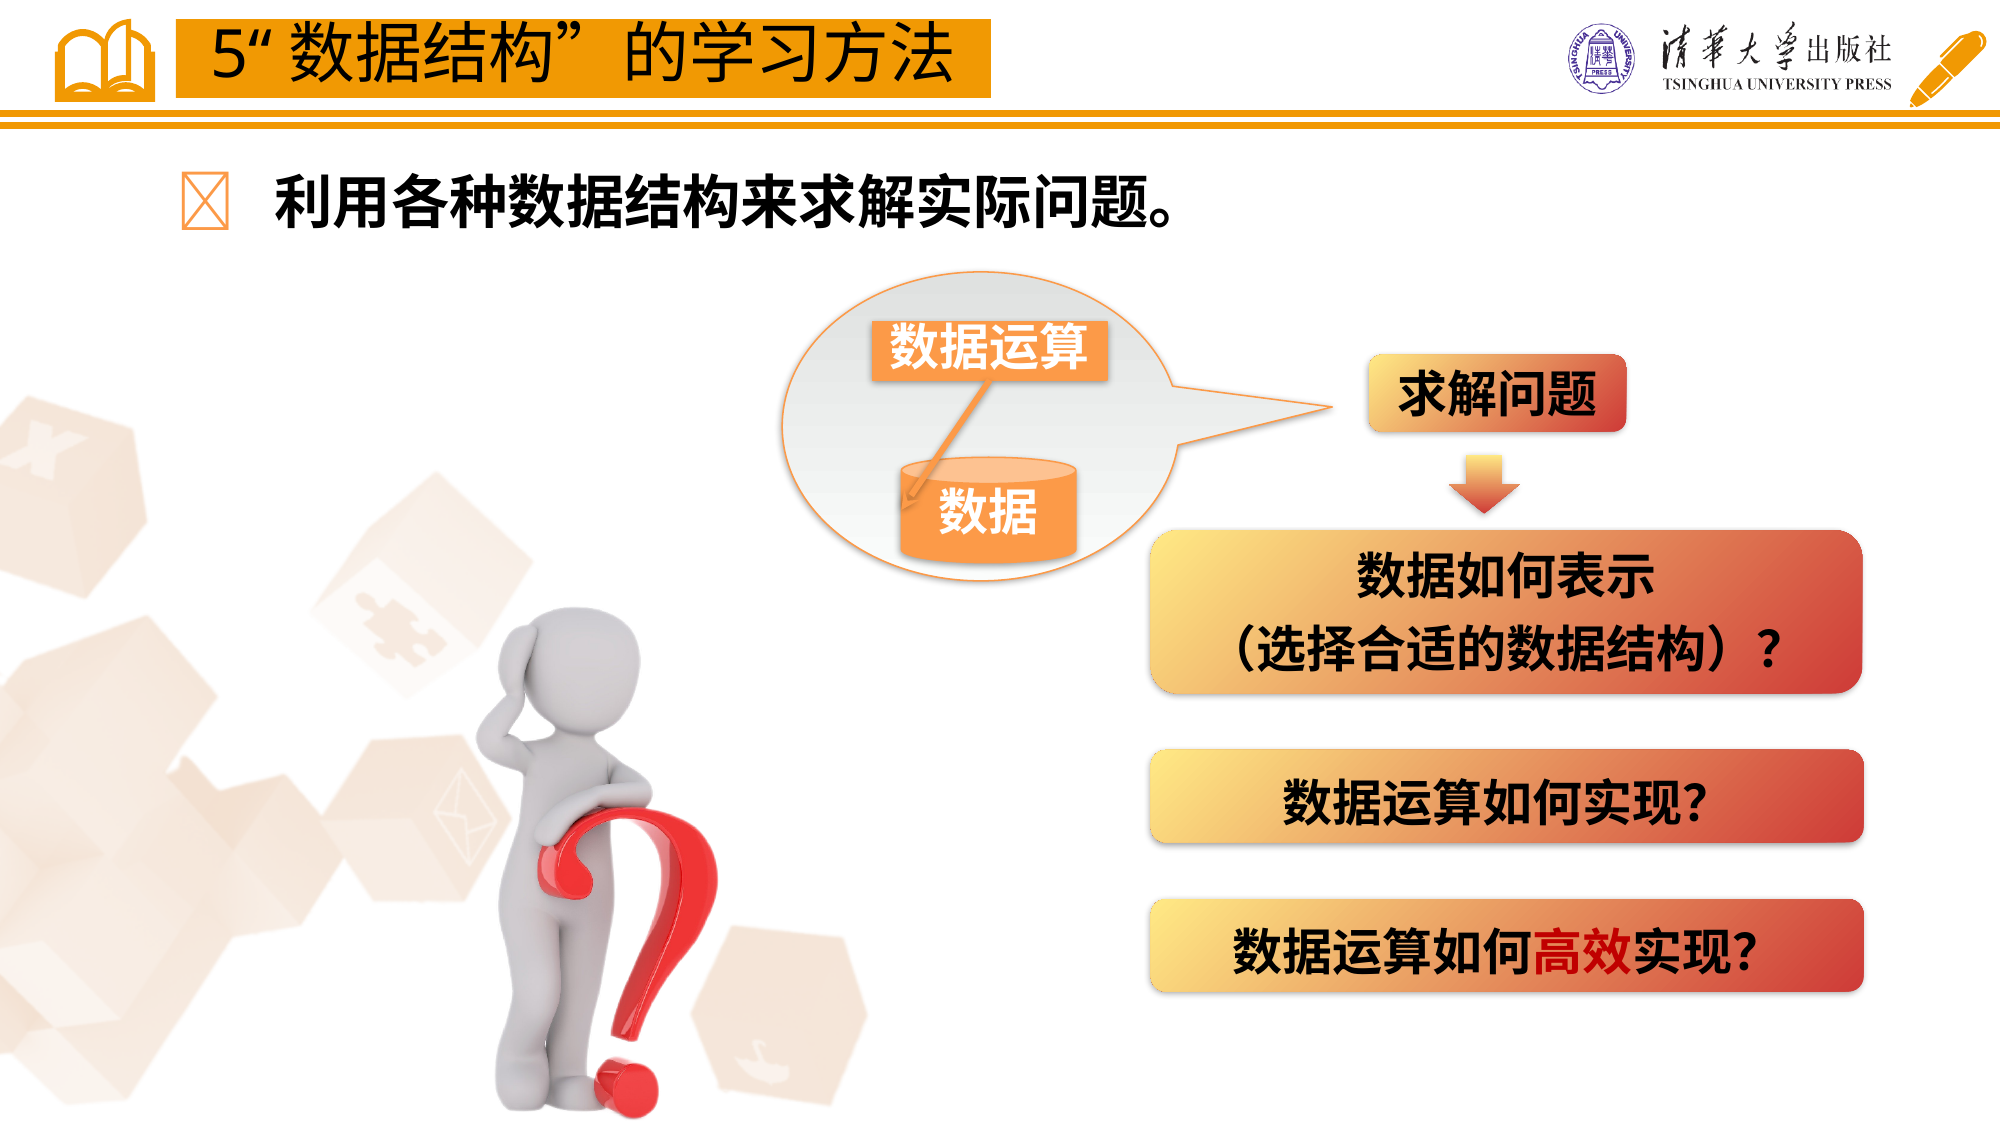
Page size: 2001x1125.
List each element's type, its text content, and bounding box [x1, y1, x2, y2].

text_box 数据运算如何高效实现？ [1149, 898, 1865, 993]
text_box  利用各种数据结构来求解实际问题。 [161, 157, 1296, 243]
picture [1531, 0, 1973, 149]
text_box 数据如何表示 （选择合适的数据结构）？ [1149, 529, 1864, 695]
text_box 求解问题 [1368, 353, 1627, 433]
text_box 数据运算如何实现？ [1149, 749, 1865, 844]
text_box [781, 271, 1180, 582]
picture [0, 446, 904, 1125]
text_box 5“数据结构”的学习方法 [175, 19, 991, 98]
text_box [1448, 454, 1520, 514]
picture [1936, 78, 1948, 90]
